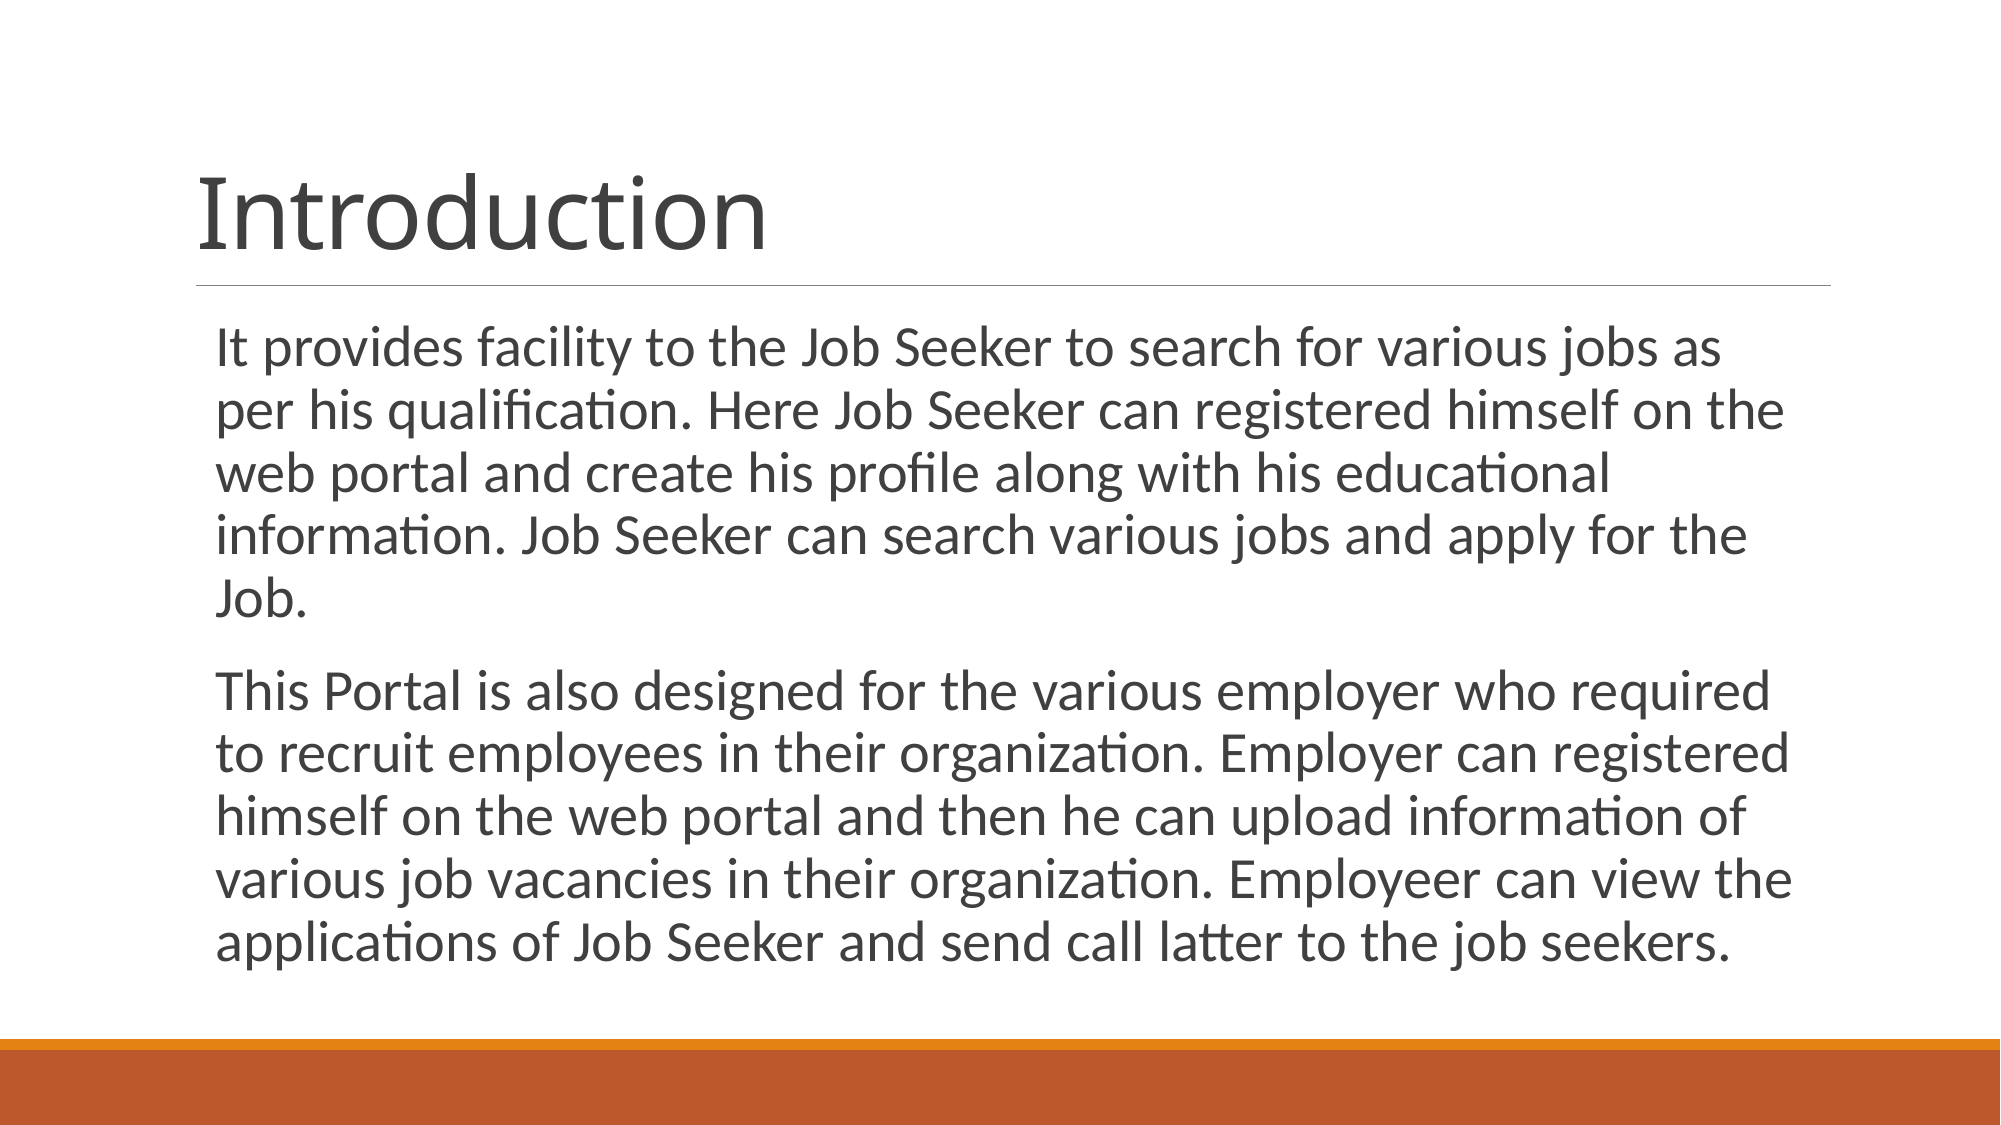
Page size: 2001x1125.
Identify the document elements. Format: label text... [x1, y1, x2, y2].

list It provides facility to the Job Seeker to search for various jobs as per his qualification. Here Job Seeker can registered himself on the web portal and create his profile along with his educational information. Job Seeker can search various jobs and apply for the Job. This Portal is also designed for the various employer who required to recruit employees in their organization. Employer can registered himself on the web portal and then he can upload information of various job vacancies in their organization. Employeer can view the applications of Job Seeker and send call latter to the job seekers. [200, 308, 1800, 1125]
title Introduction [181, 153, 1781, 278]
